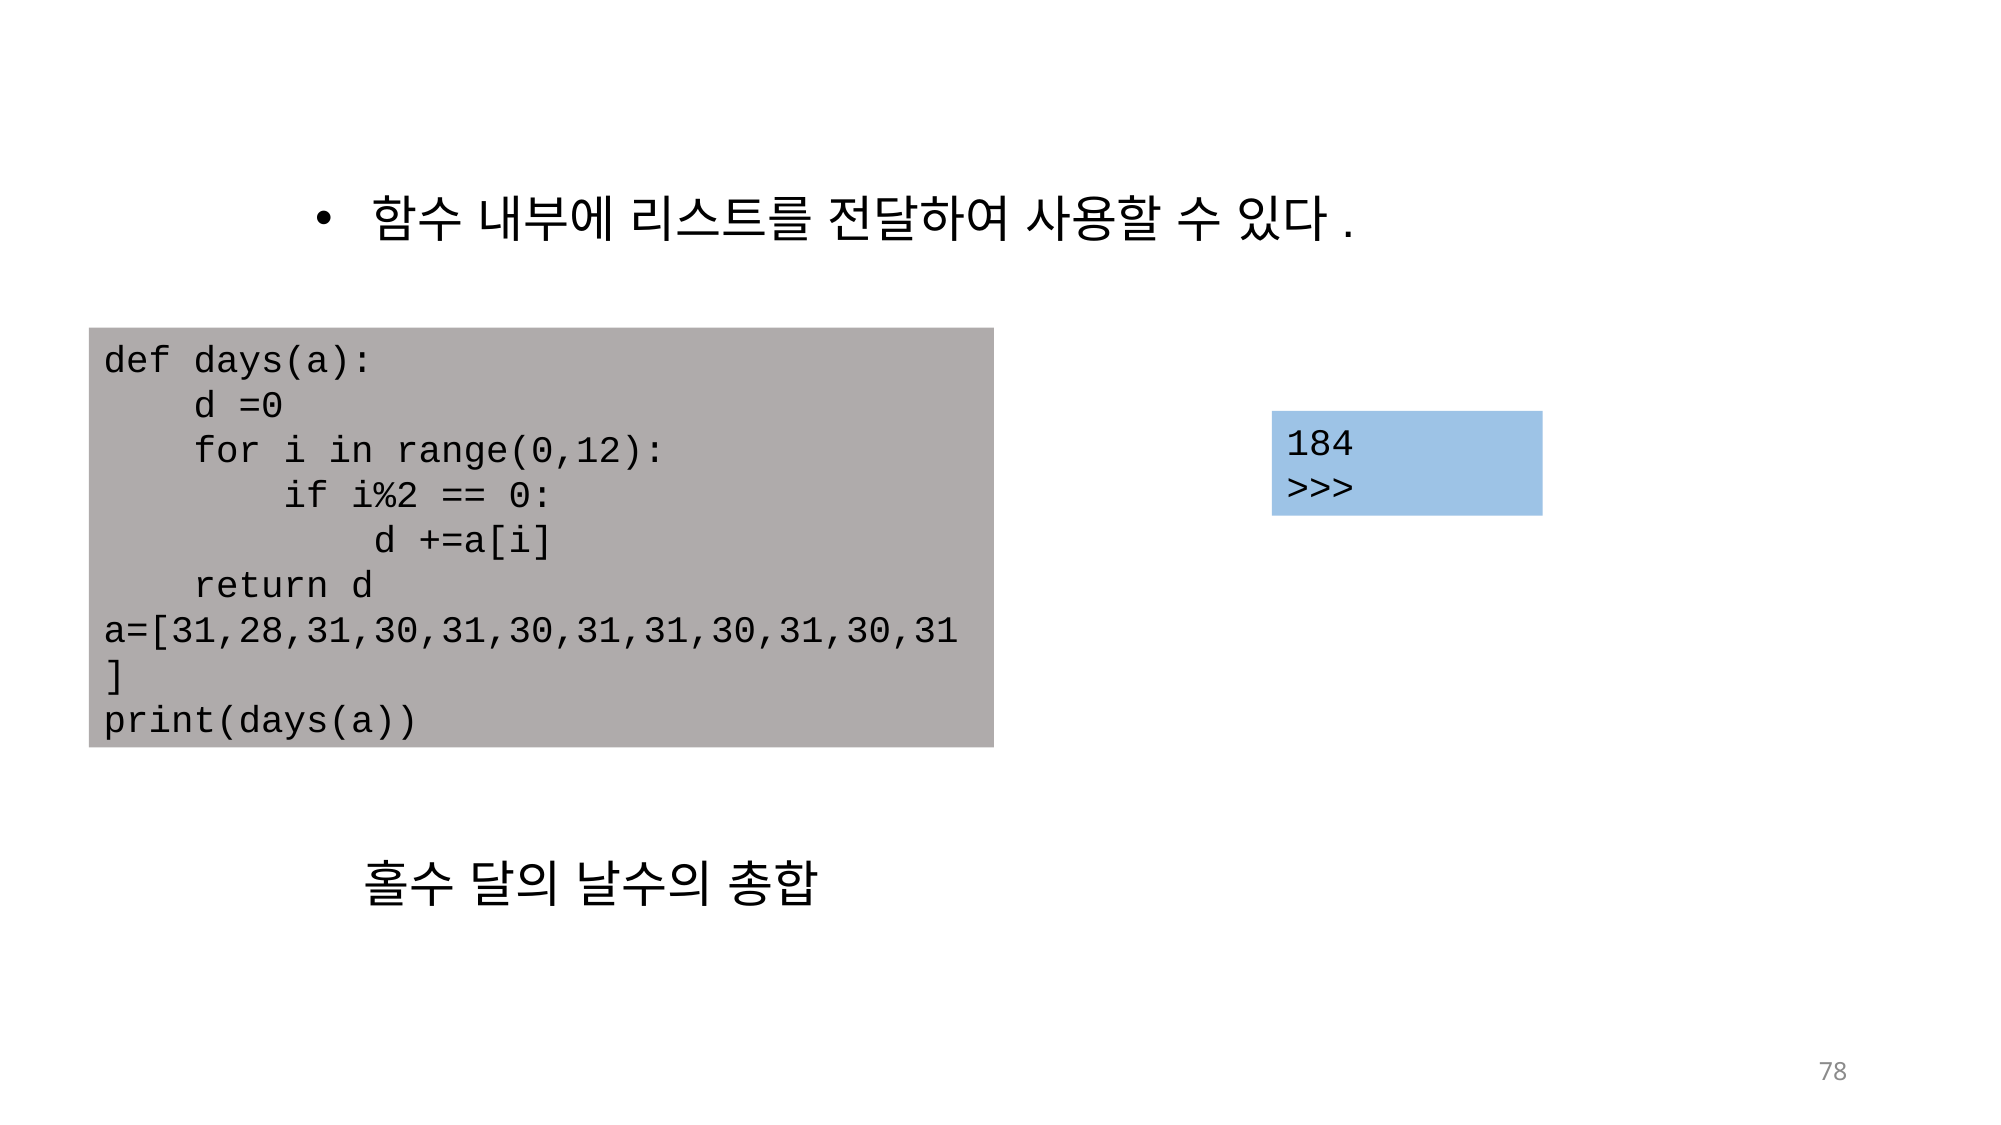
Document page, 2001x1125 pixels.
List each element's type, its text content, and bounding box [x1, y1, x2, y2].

text_box def days(a): d =0 for i in range(0,12): if i%2 == 0: d +=a[i] return d a=[31,28,31,30,31,30,31,31,30,31,30,31] print(days(a)) [88, 327, 994, 748]
text_box 184 >>> [1271, 410, 1543, 516]
text_box 함수 내부에 리스트를 전달하여 사용할 수 있다. [300, 149, 1371, 255]
text_box 홀수 달의 날수의 총합 [348, 814, 835, 920]
slide_number 78 [1789, 1042, 1863, 1103]
